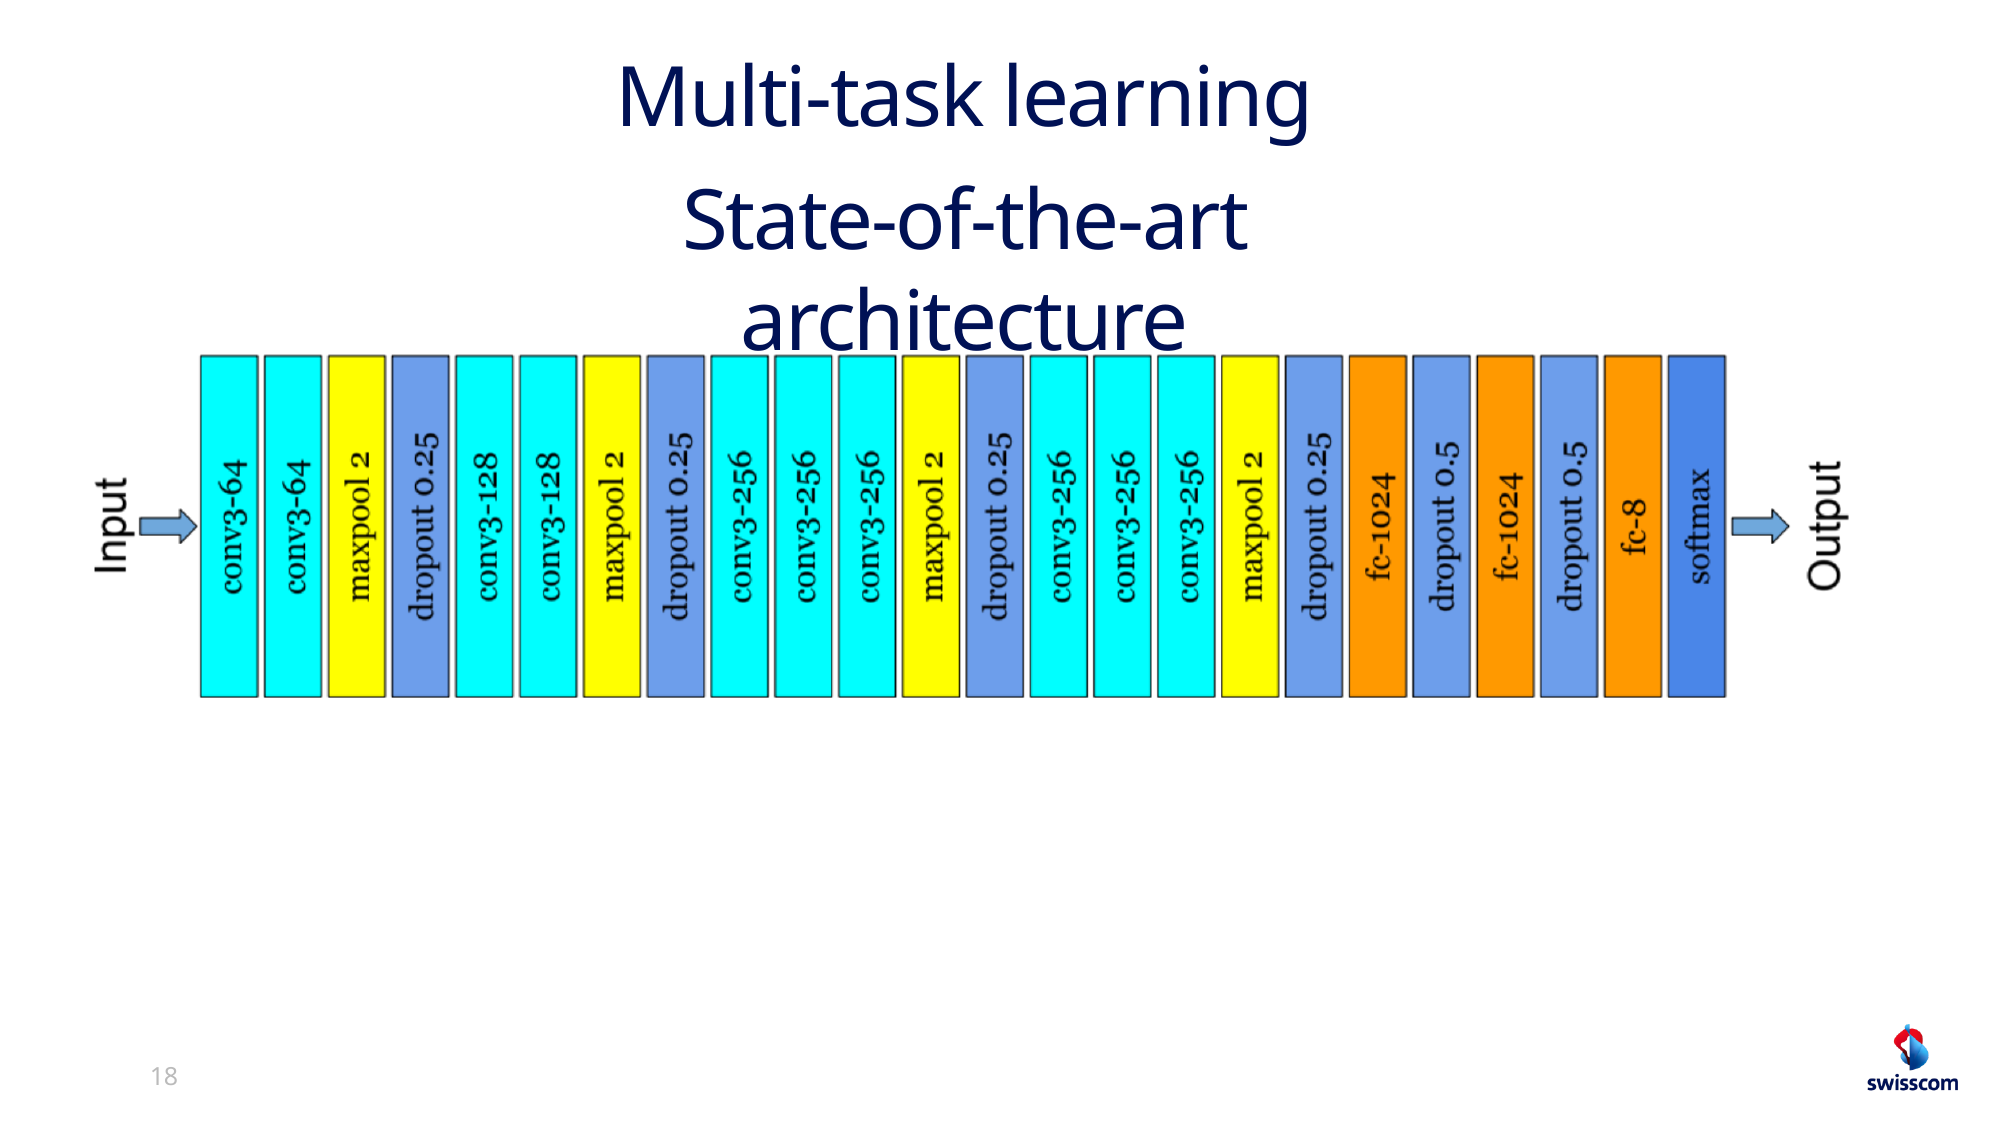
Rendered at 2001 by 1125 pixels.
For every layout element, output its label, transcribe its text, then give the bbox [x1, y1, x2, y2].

slide_number 18 [149, 1058, 209, 1094]
picture [787, 0, 1143, 1125]
text_box State-of-the-art architecture [1149, 166, 1420, 273]
title Multi-task learning [1149, 42, 1343, 149]
picture [1850, 1012, 1975, 1107]
title Multi-task learning [586, 42, 781, 149]
text_box State-of-the-art architecture [510, 166, 781, 273]
